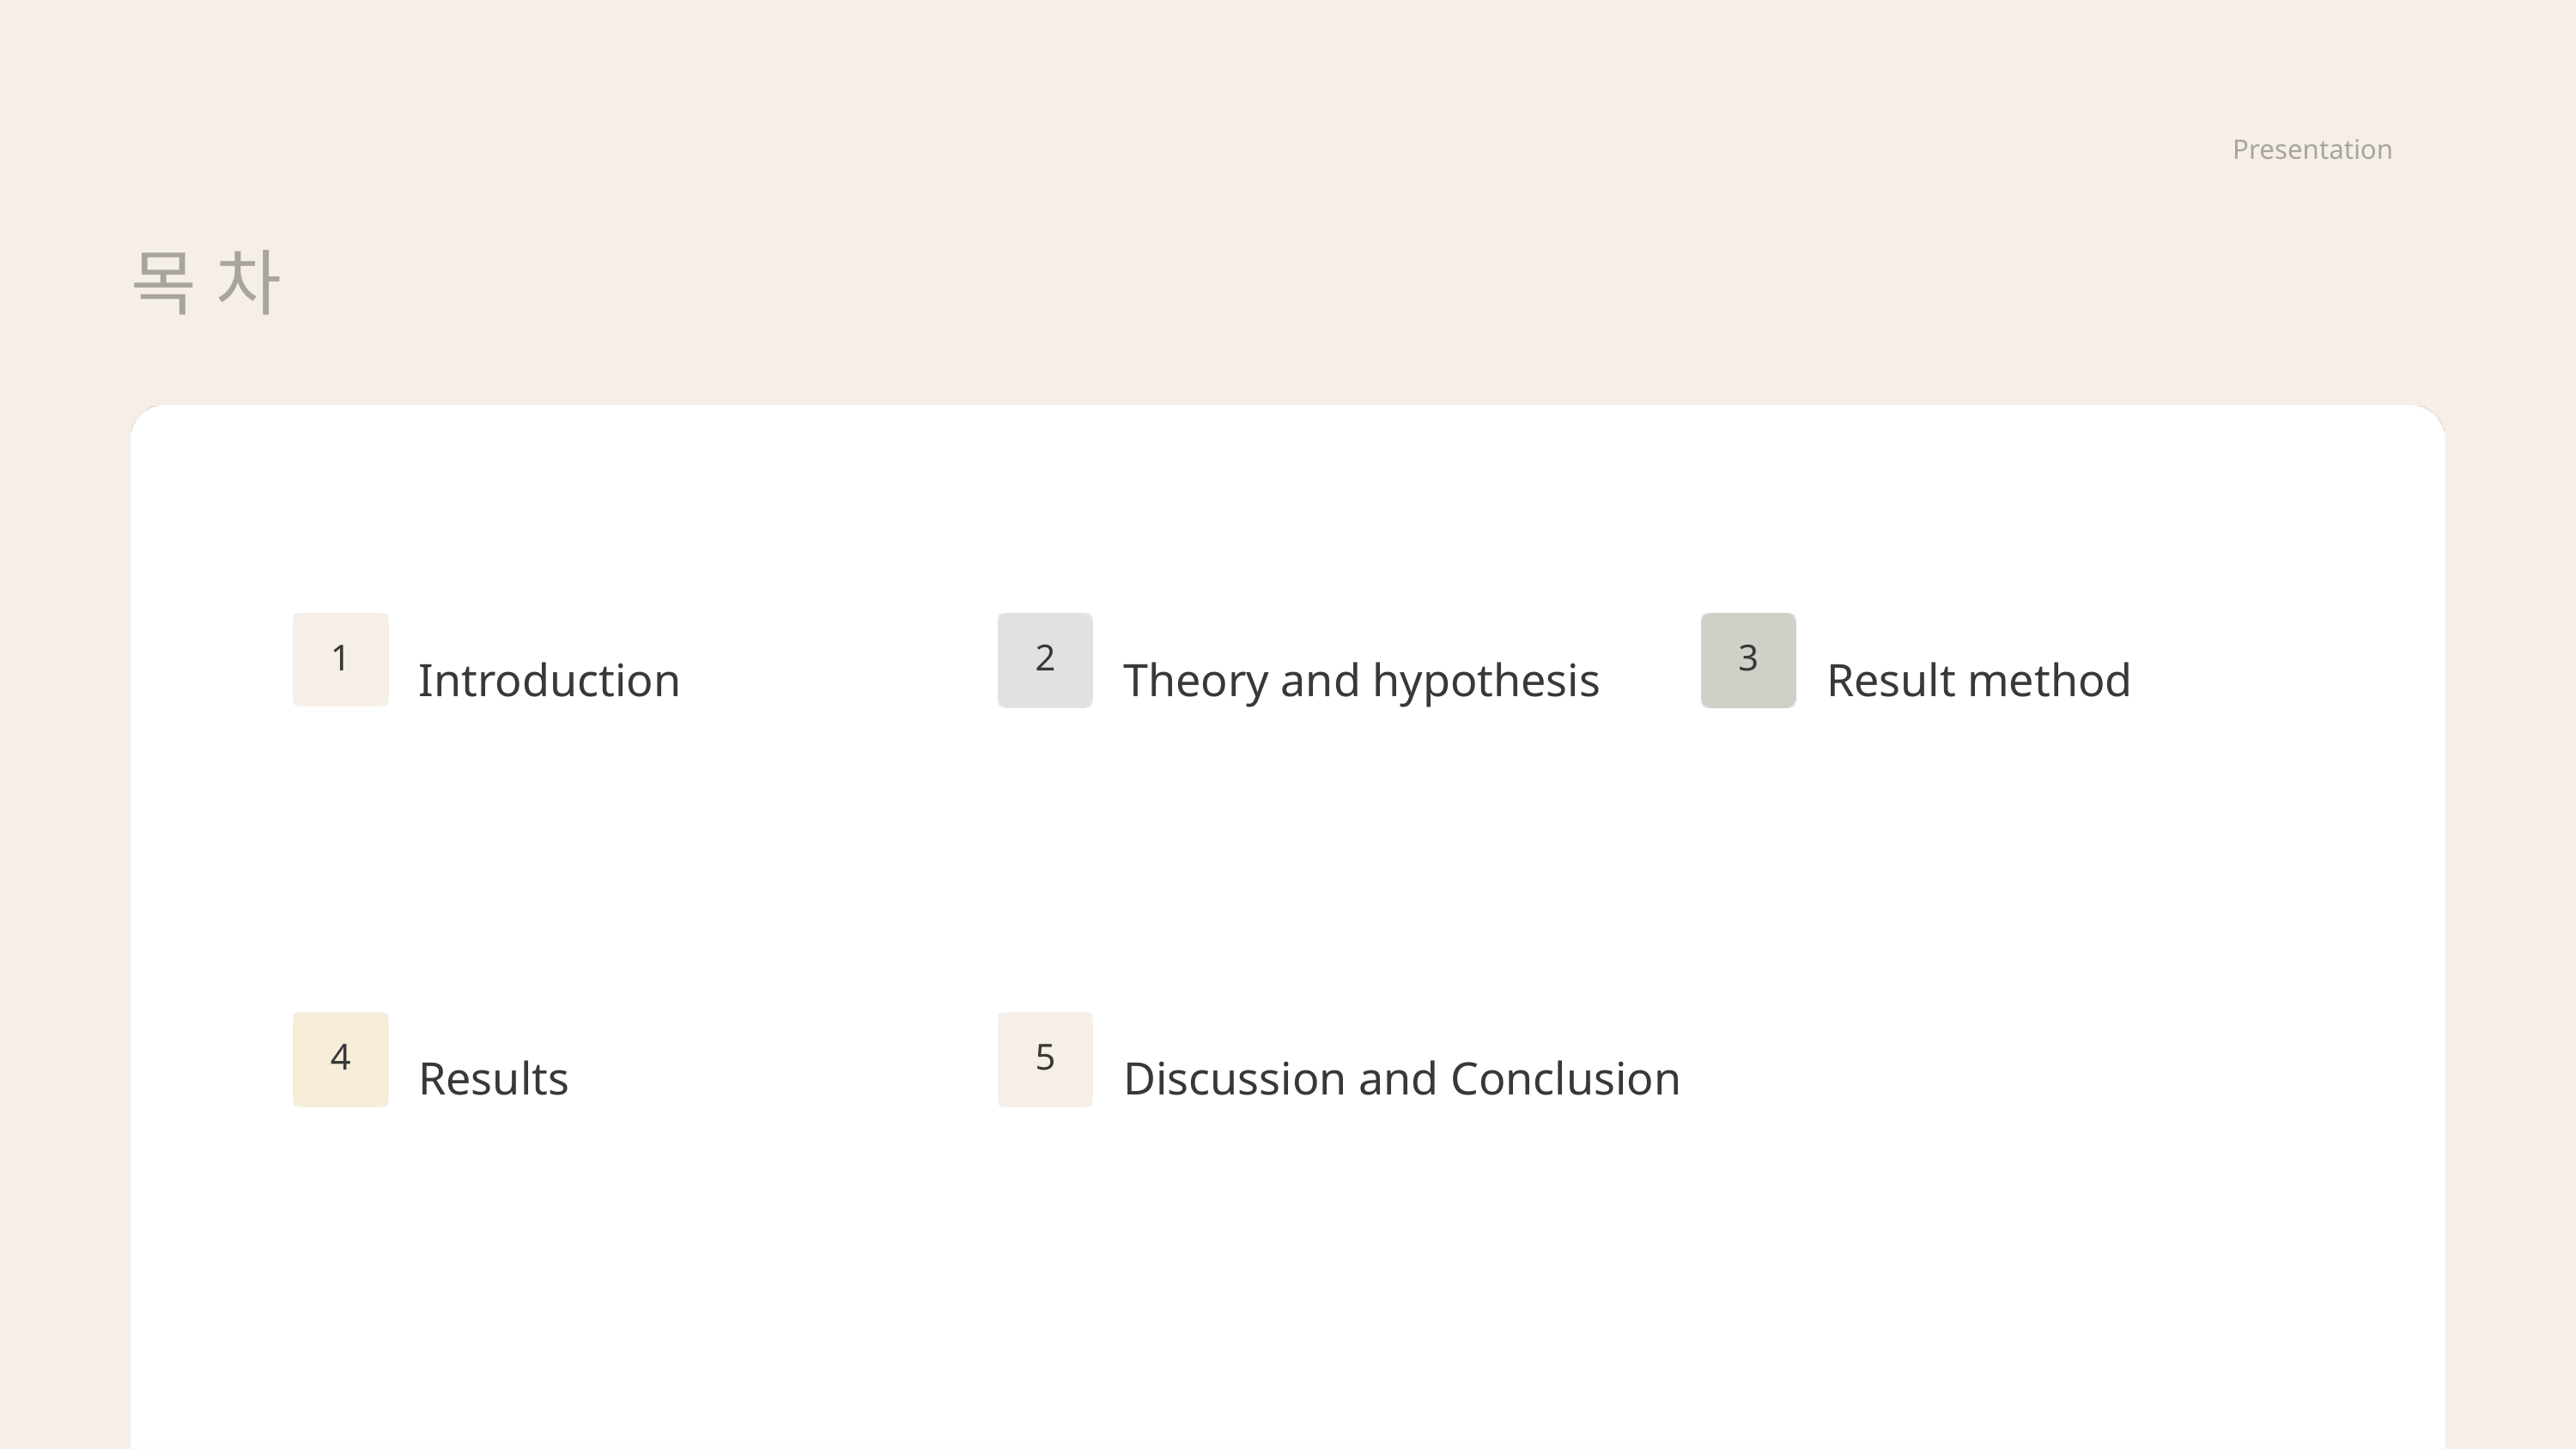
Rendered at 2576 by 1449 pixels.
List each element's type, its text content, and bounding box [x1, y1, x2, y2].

text_box Presentation [2084, 130, 2394, 168]
text_box 목 차 [131, 233, 857, 335]
picture [130, 405, 2446, 1449]
